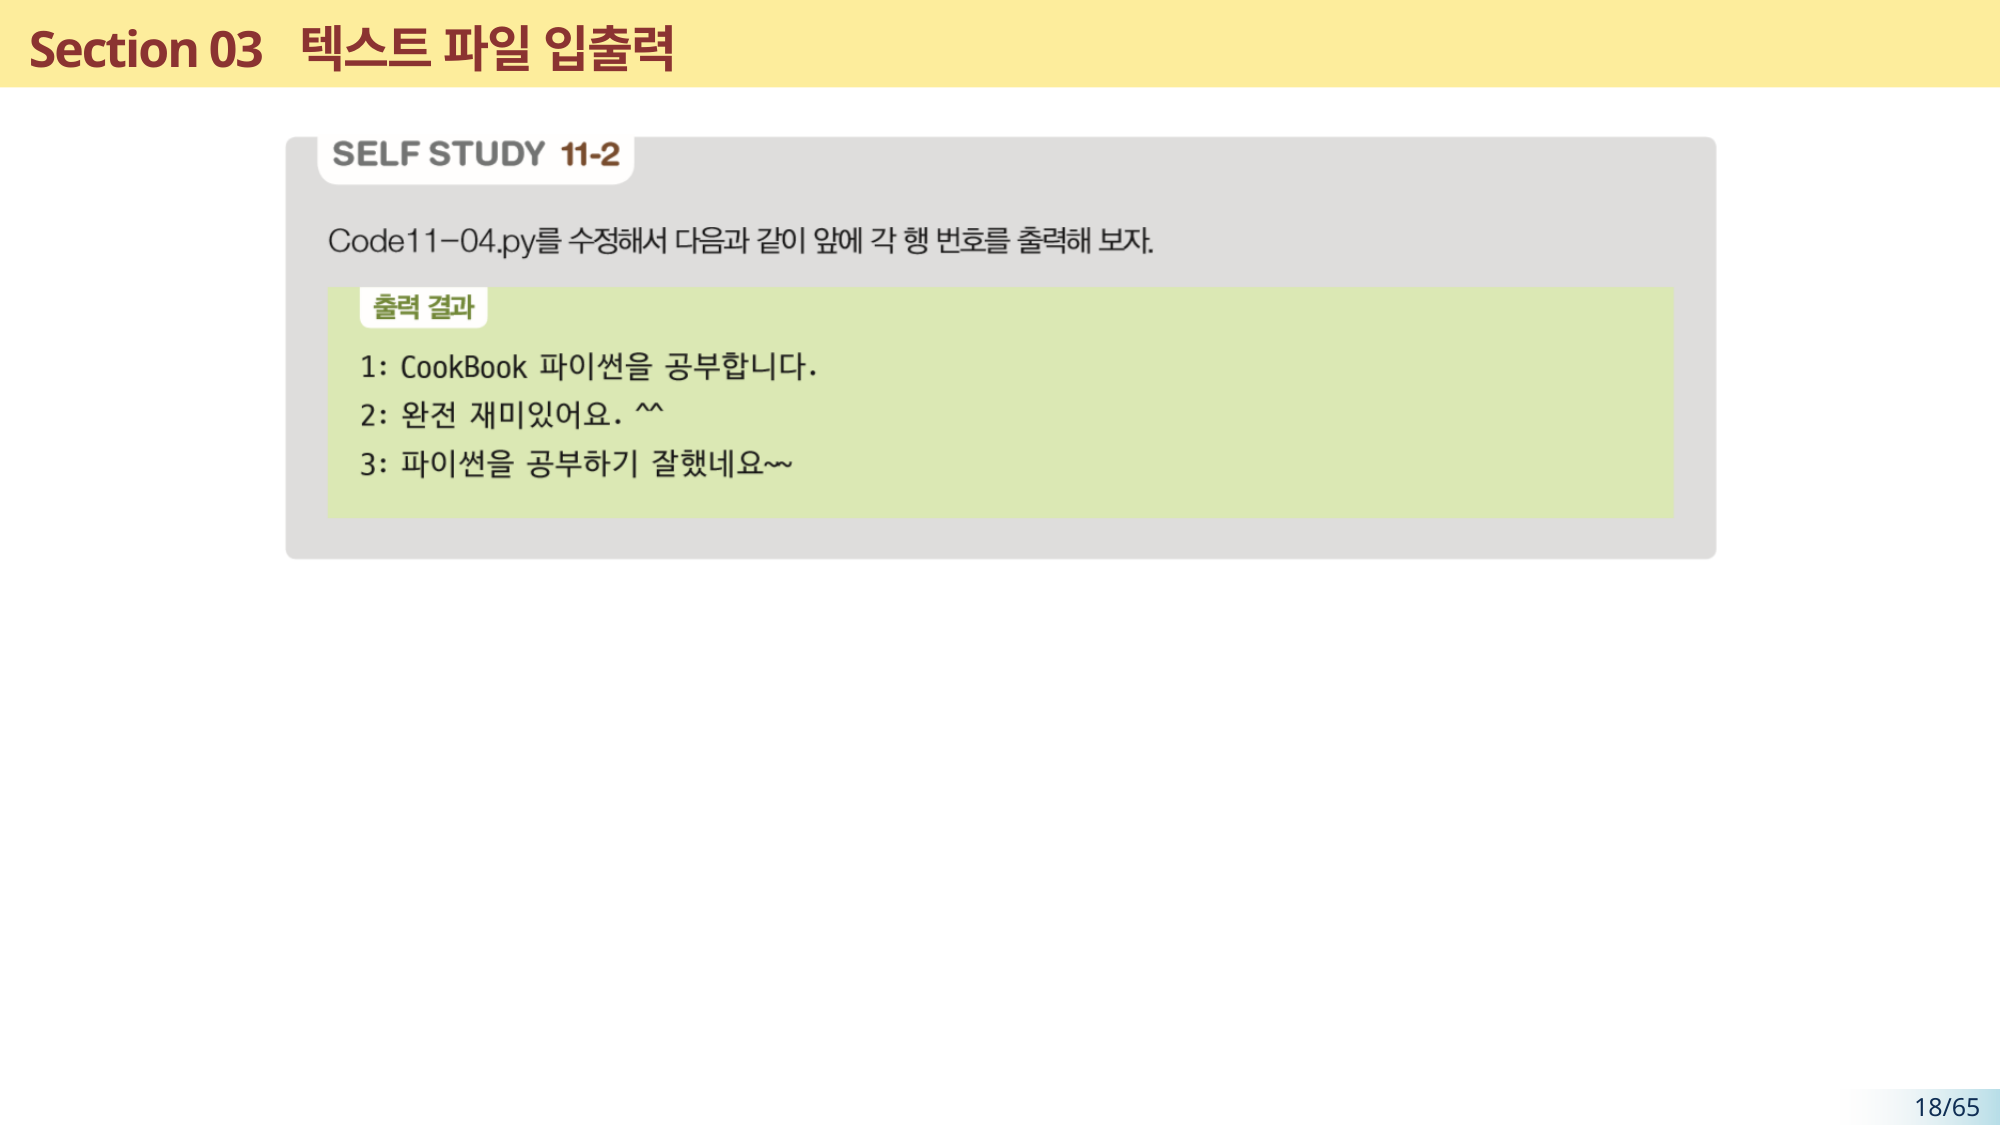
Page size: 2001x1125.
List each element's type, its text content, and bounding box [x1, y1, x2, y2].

picture [283, 134, 1718, 563]
title Section 03 텍스트 파일 입출력 [13, 8, 1717, 87]
